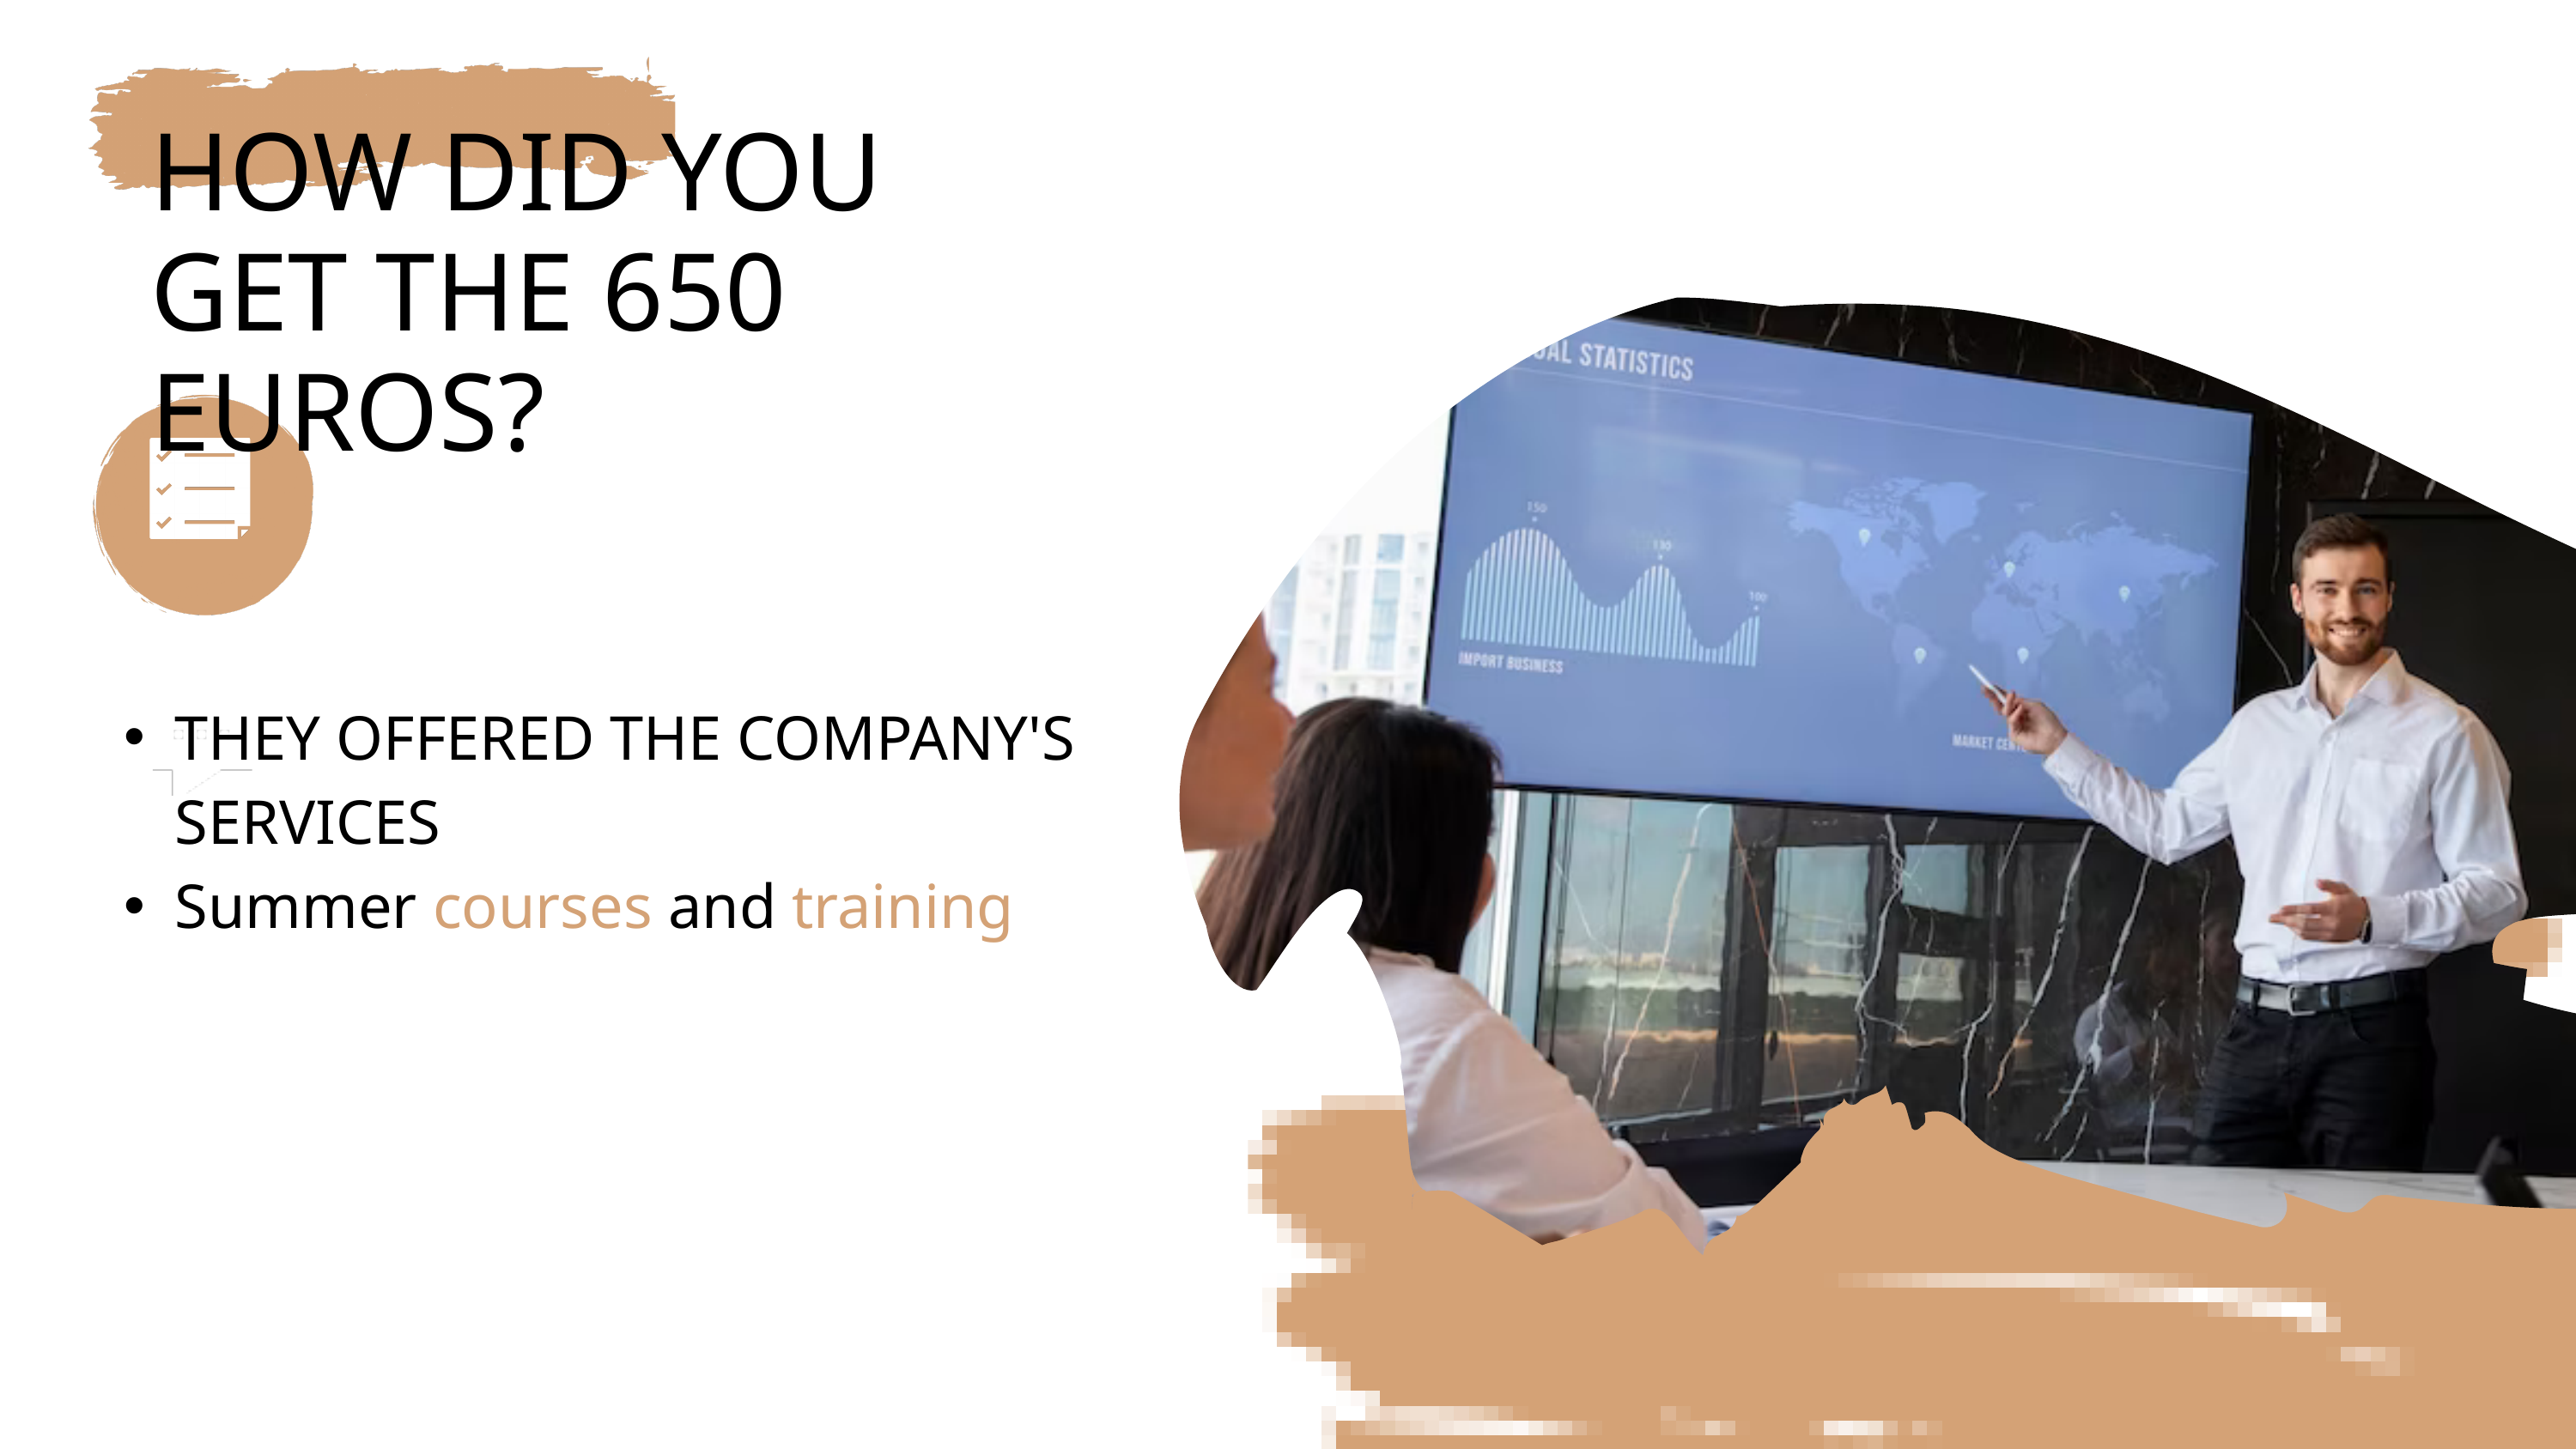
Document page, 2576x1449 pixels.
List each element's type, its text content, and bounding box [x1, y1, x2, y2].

text_box [90, 393, 314, 615]
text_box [1180, 297, 2576, 1252]
text_box [88, 57, 676, 190]
text_box HOW DID YOU GET THE 650 EUROS? [150, 112, 1072, 473]
text_box [1248, 1261, 2576, 1449]
text_box [149, 438, 251, 539]
text_box THEY OFFERED THE COMPANY'S SERVICES Summer courses and training [72, 687, 1173, 941]
